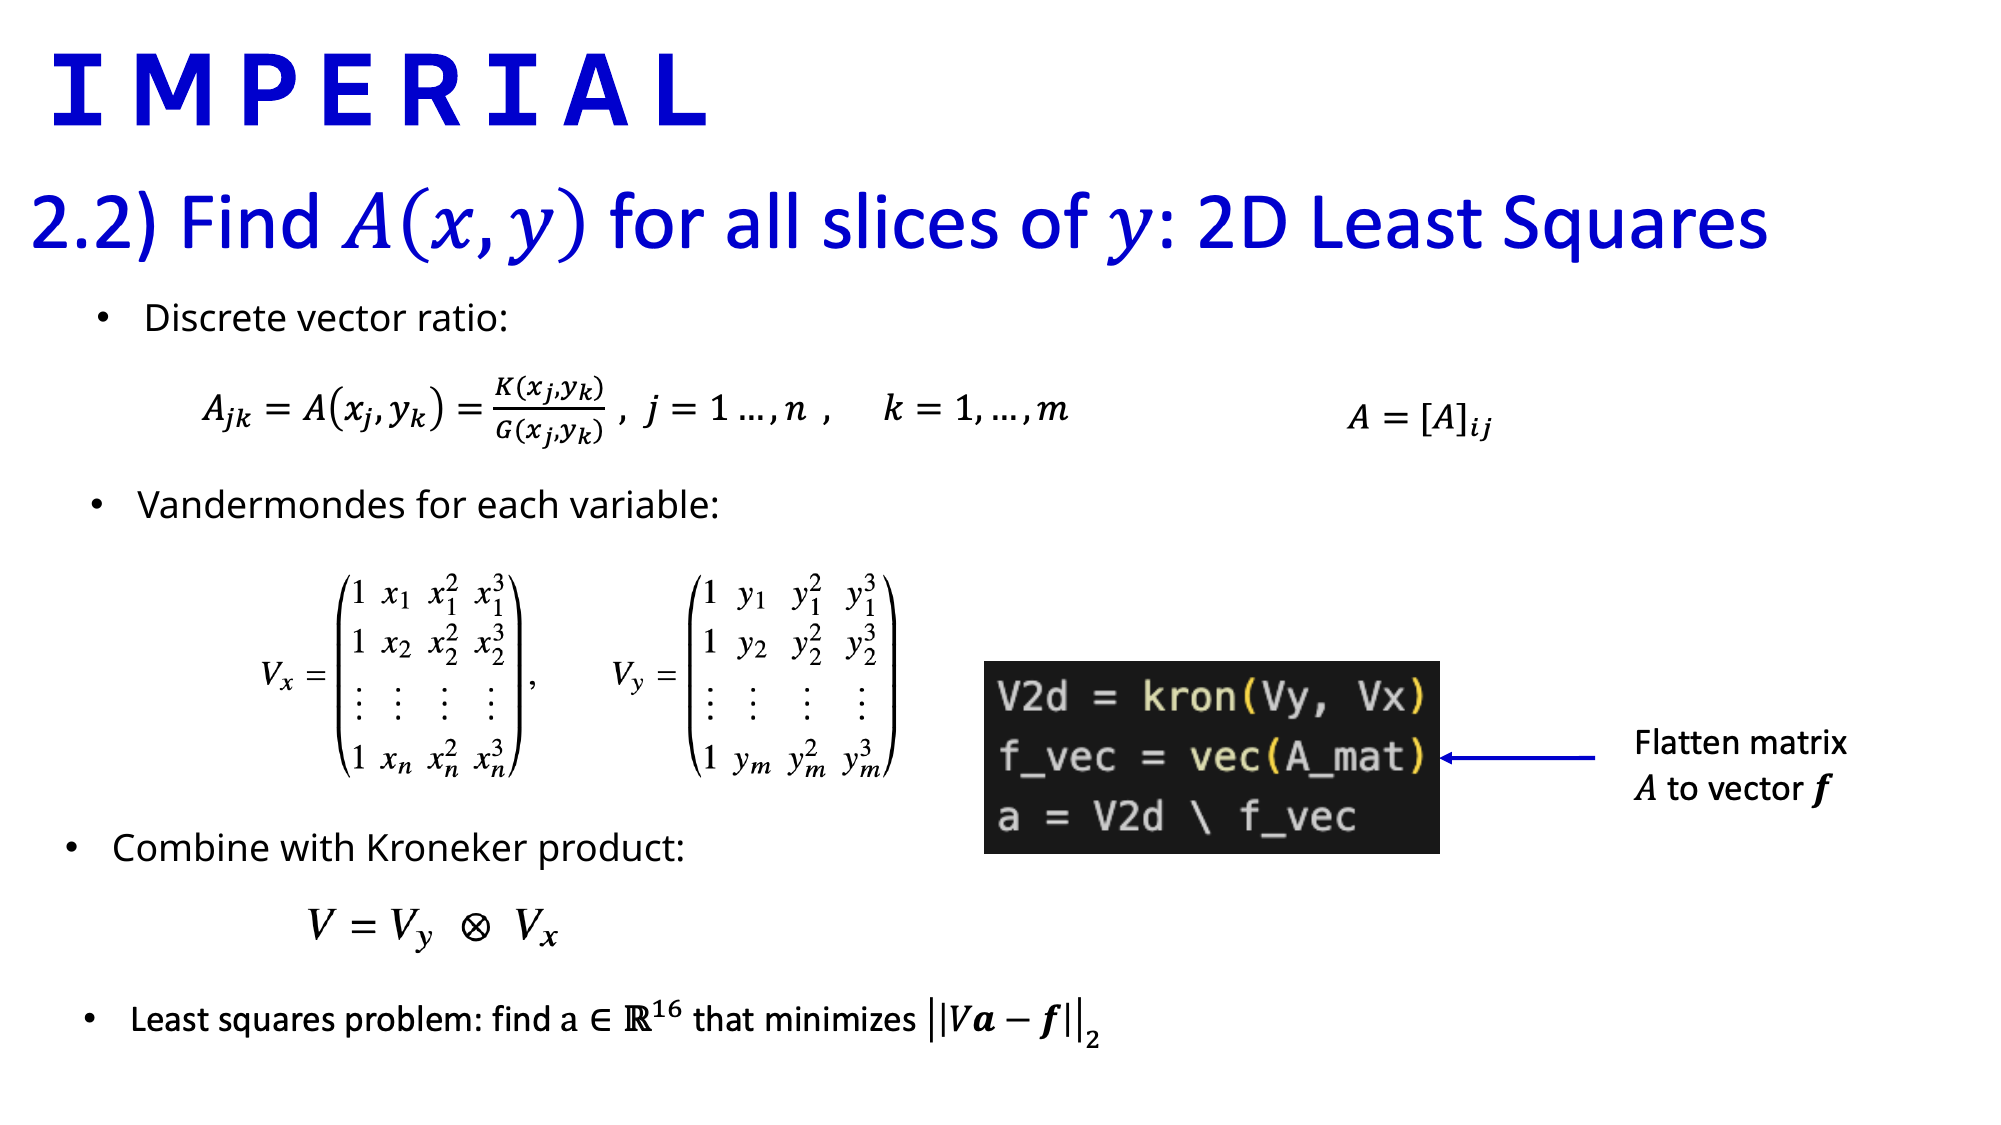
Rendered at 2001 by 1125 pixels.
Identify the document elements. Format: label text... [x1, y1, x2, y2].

picture [291, 877, 578, 982]
text_box [187, 362, 1194, 458]
picture [984, 661, 1440, 854]
text_box [27, 182, 1788, 271]
picture [249, 562, 905, 789]
text_box Combine with Kroneker product: [50, 816, 701, 877]
text_box Vandermondes for each variable: [75, 473, 736, 534]
text_box [1326, 385, 1515, 450]
text_box [68, 983, 1173, 1056]
text_box [1619, 710, 1882, 817]
text_box Discrete vector ratio: [81, 286, 524, 346]
